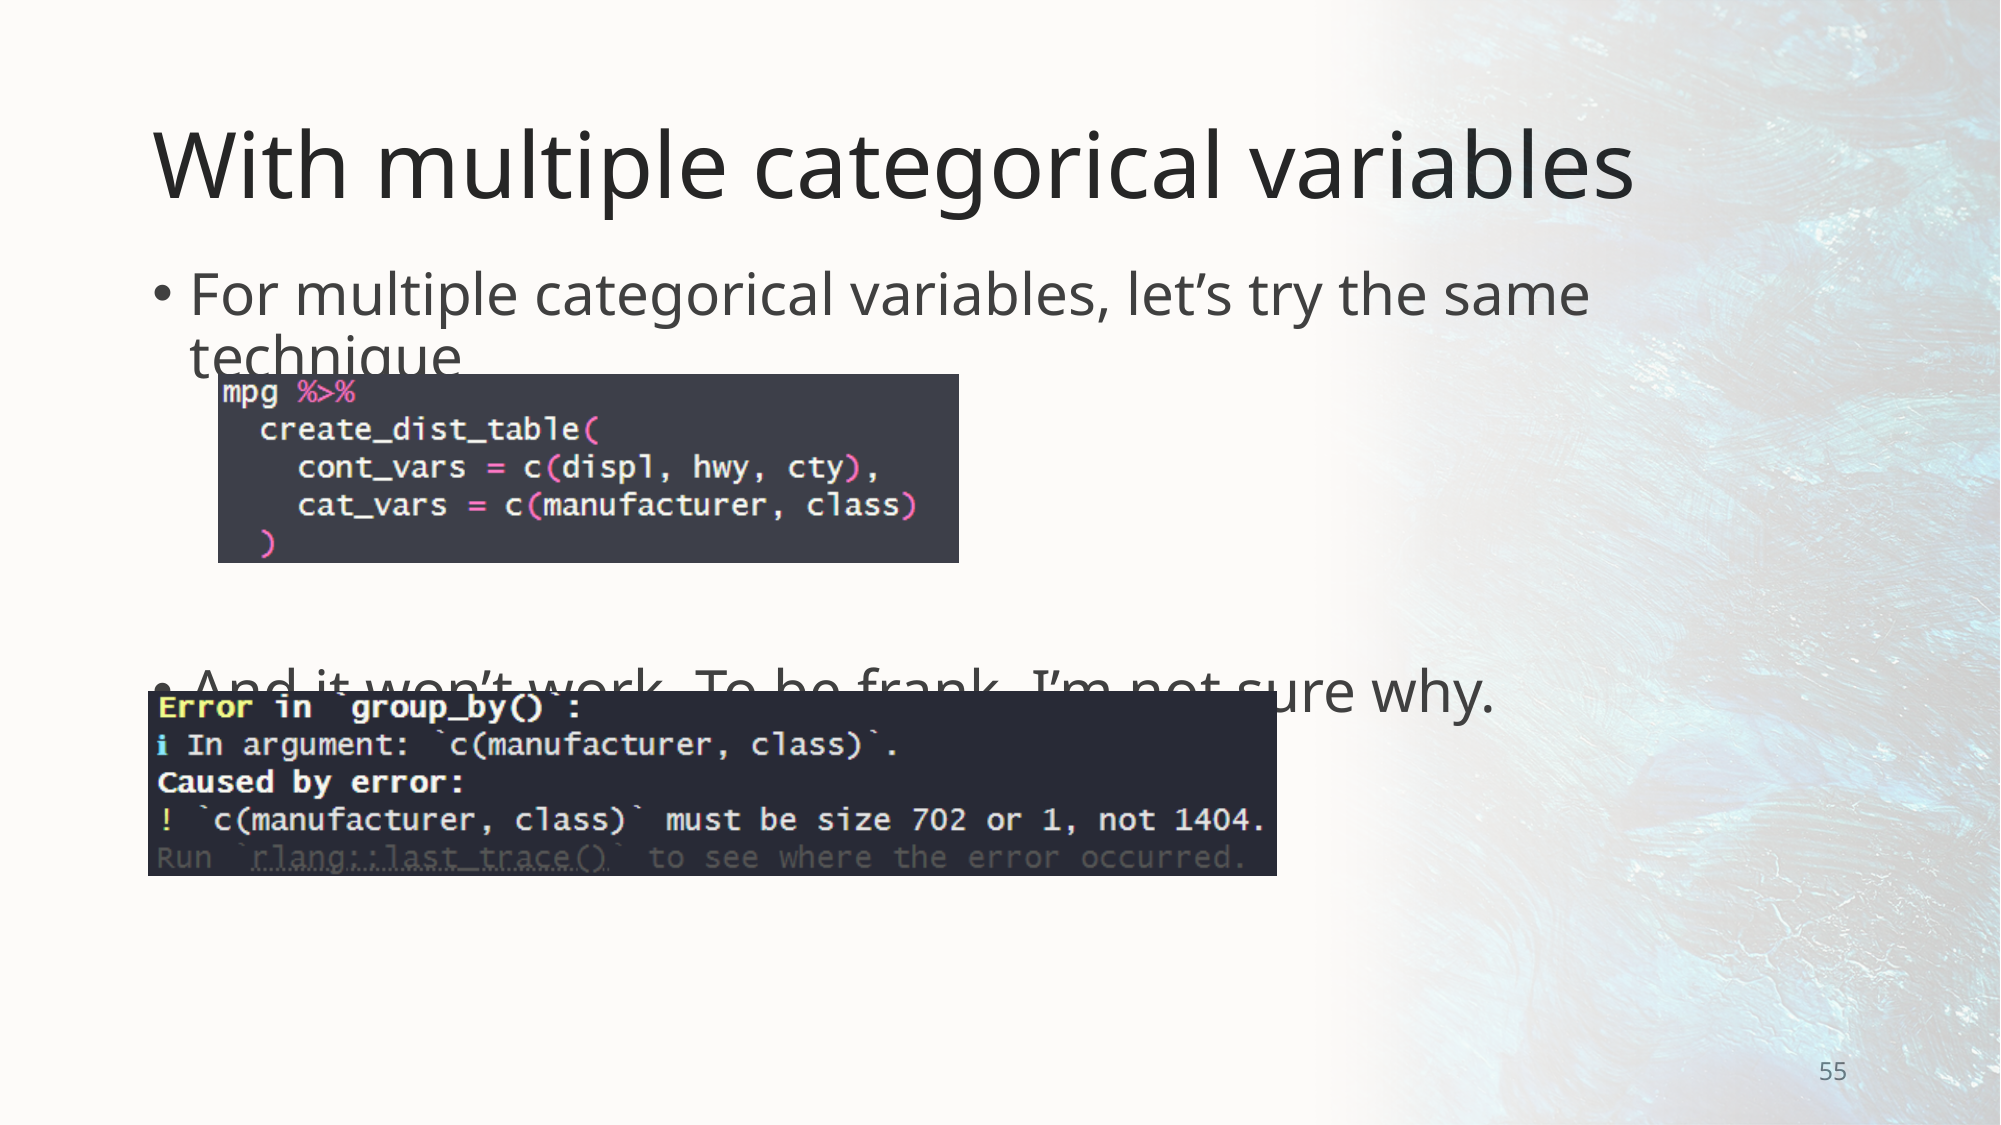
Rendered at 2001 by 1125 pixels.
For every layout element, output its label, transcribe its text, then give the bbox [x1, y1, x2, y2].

picture [1286, 0, 2000, 1125]
picture [217, 374, 960, 563]
picture [147, 690, 1278, 877]
list For multiple categorical variables, let’s try the same technique And it won’t work. To be frank, I’m not sure why. [137, 257, 1286, 1125]
title With multiple categorical variables [137, 59, 1286, 257]
